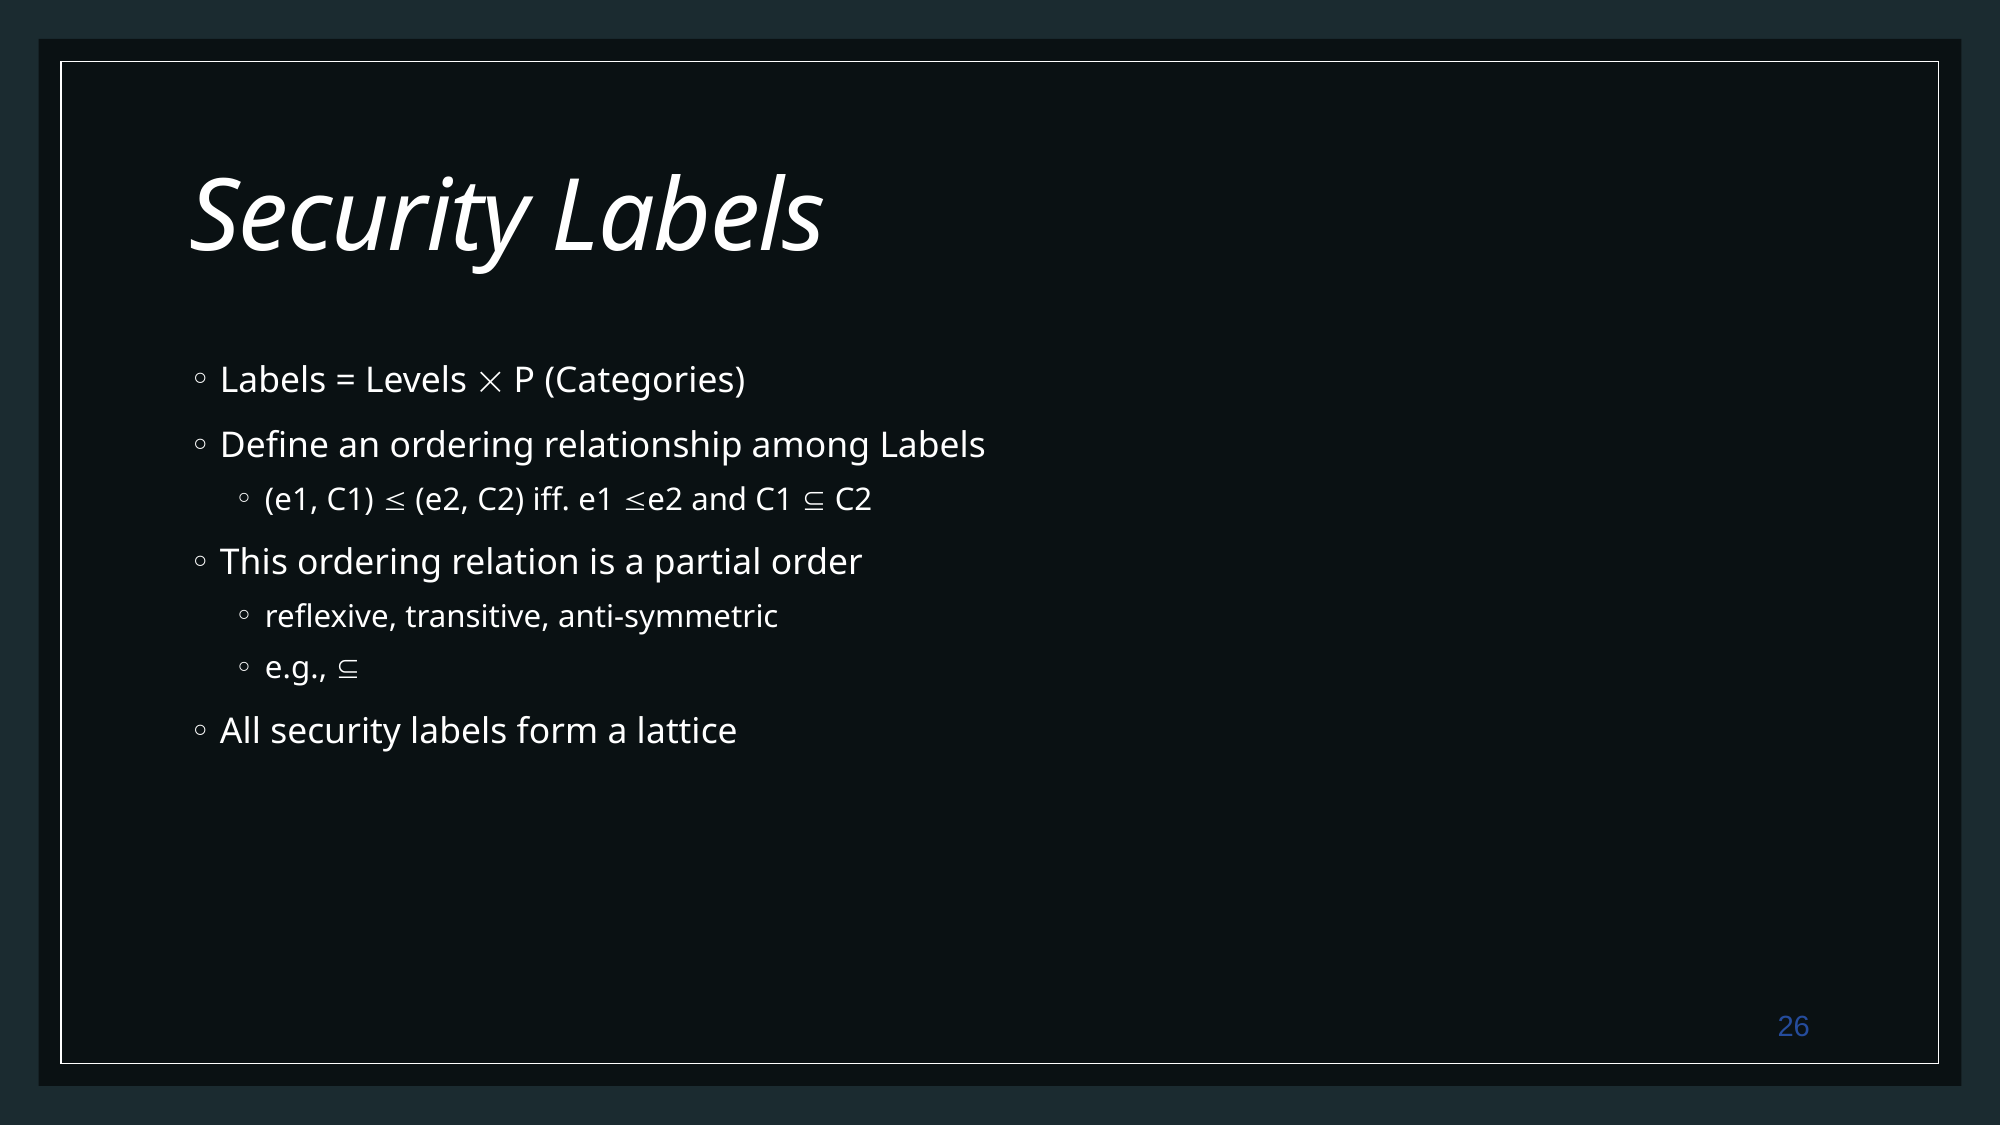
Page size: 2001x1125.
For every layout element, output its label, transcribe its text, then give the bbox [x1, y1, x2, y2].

slide_number 26 [1687, 990, 1825, 1050]
title Security Labels [174, 105, 1825, 331]
list Labels = Levels  P (Categories) Define an ordering relationship among Labels (e1, C1)  (e2, C2) iff. e1 e2 and C1  C2 This ordering relation is a partial order reflexive, transitive, anti-symmetric e.g.,  All security labels form a lattice [174, 345, 1825, 977]
